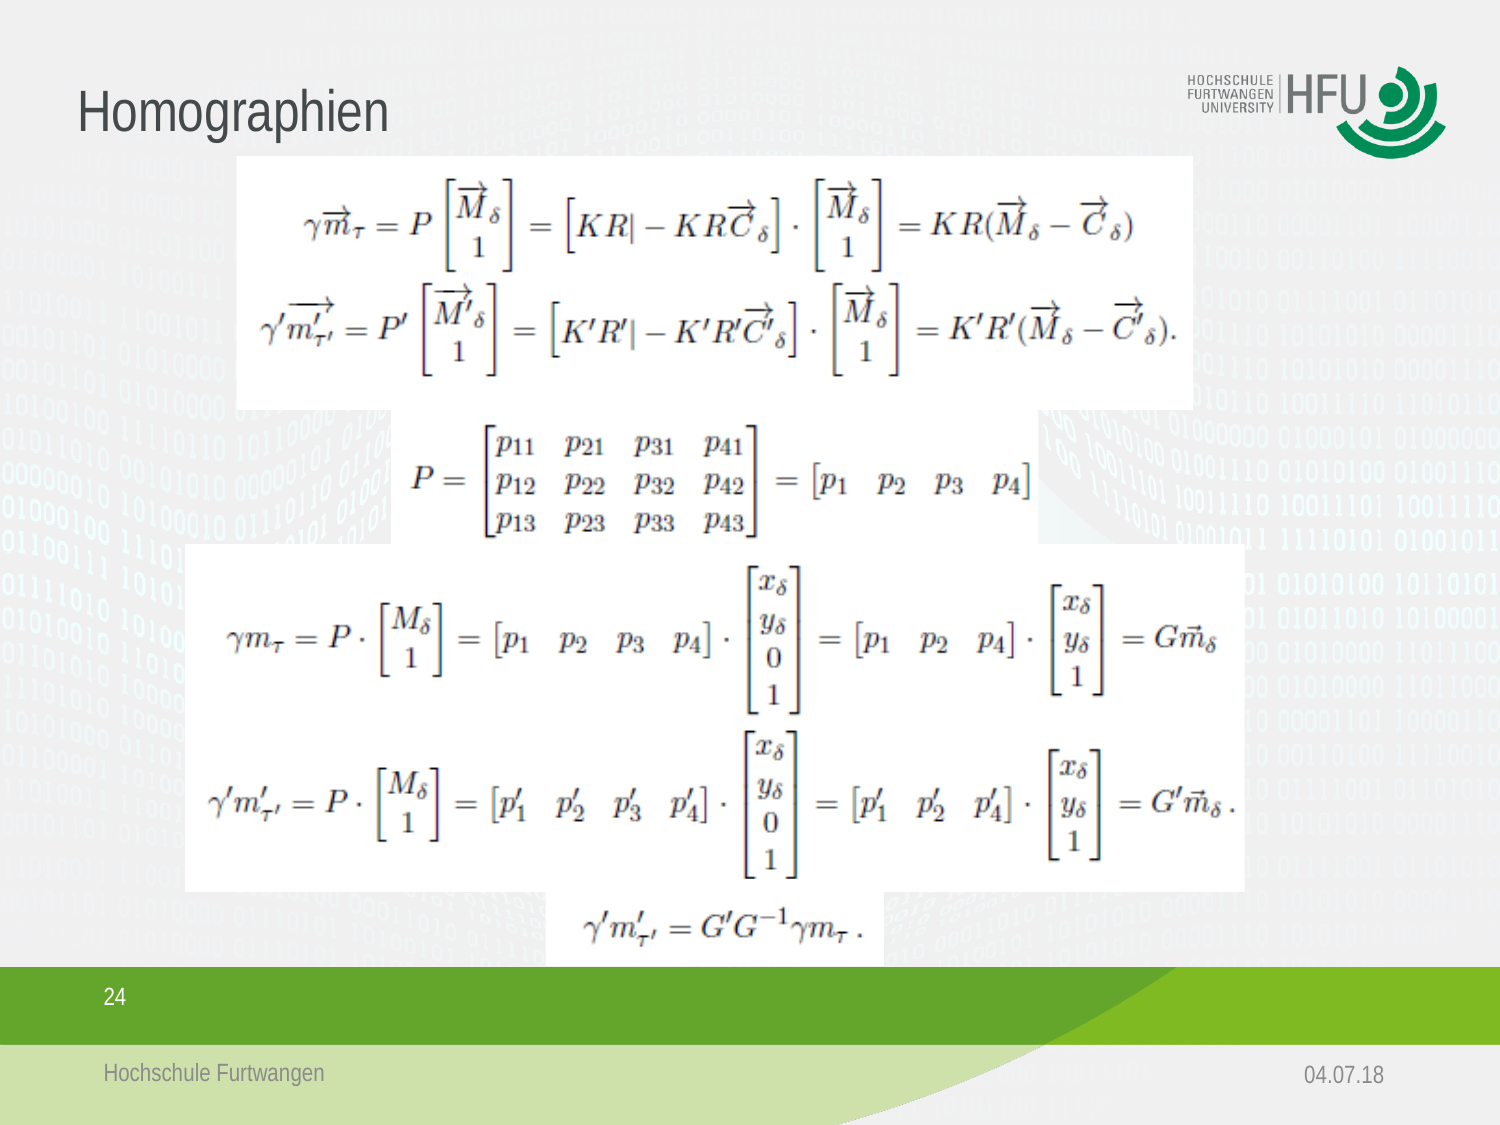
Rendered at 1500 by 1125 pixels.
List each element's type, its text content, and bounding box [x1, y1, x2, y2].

slide_number 24 [88, 967, 160, 1028]
picture [184, 53, 1454, 966]
title Homographien [77, 64, 1353, 153]
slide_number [1257, 1046, 1400, 1107]
picture [0, 967, 1500, 1125]
footer Hochschule Furtwangen [88, 1044, 420, 1105]
